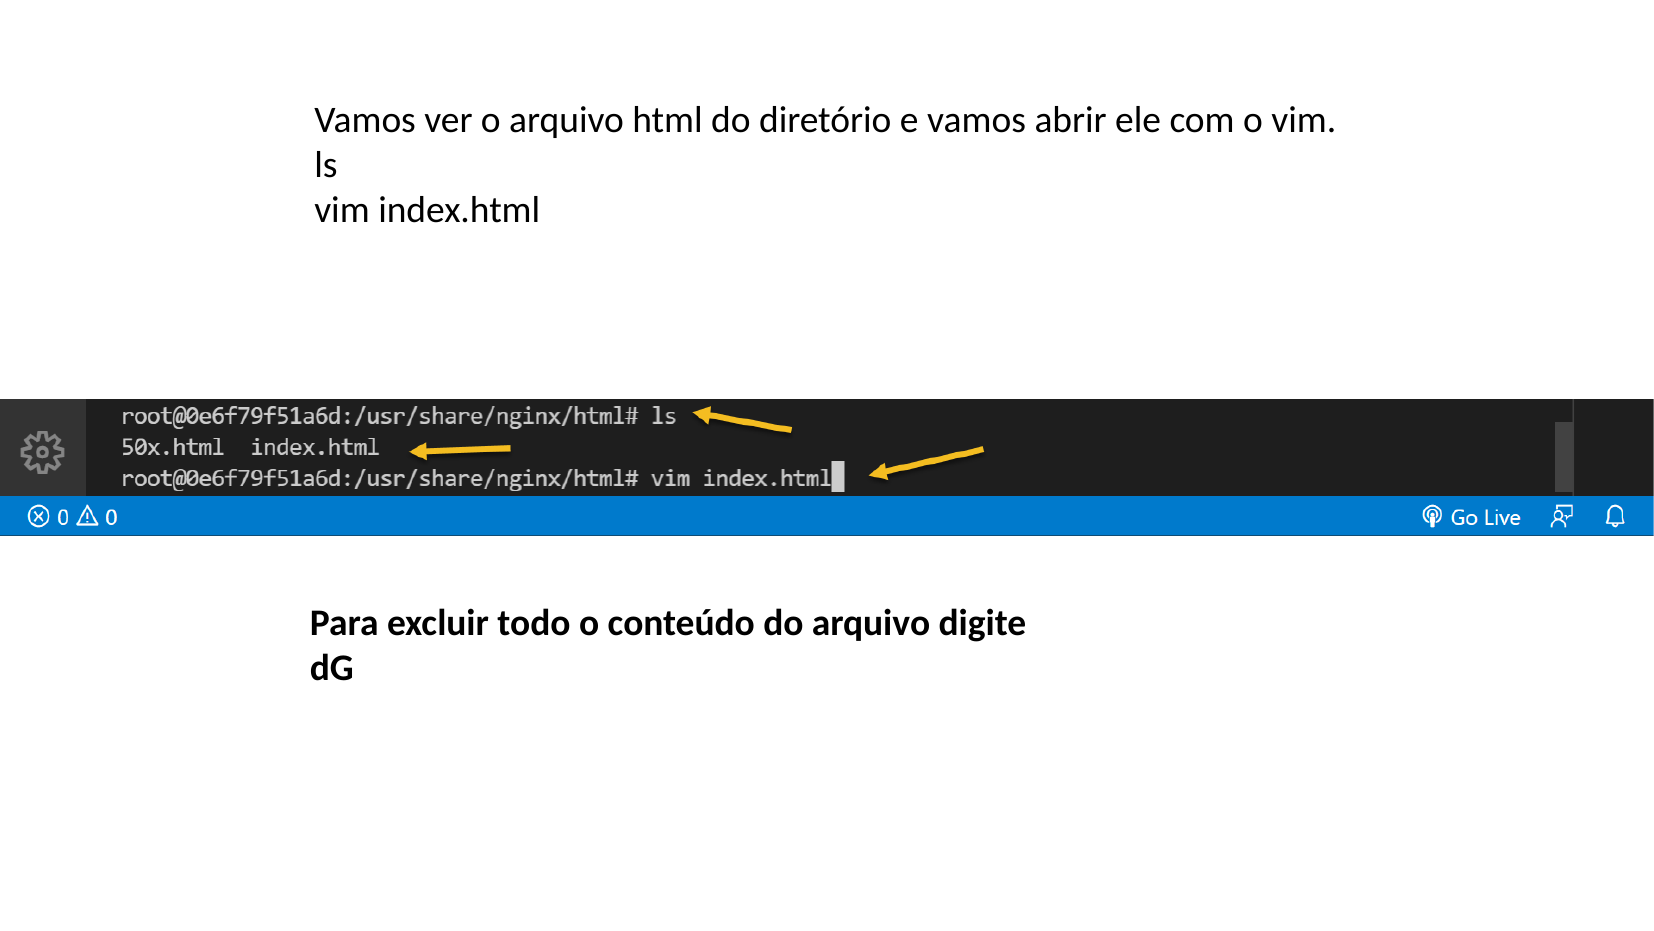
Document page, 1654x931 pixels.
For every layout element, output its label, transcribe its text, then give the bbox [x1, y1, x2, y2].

text_box Vamos ver o arquivo html do diretório e vamos abrir ele com o vim. ls vim index.html [299, 87, 1359, 148]
picture [0, 399, 1654, 536]
text_box Para excluir todo o conteúdo do arquivo digite dG [295, 590, 1084, 696]
